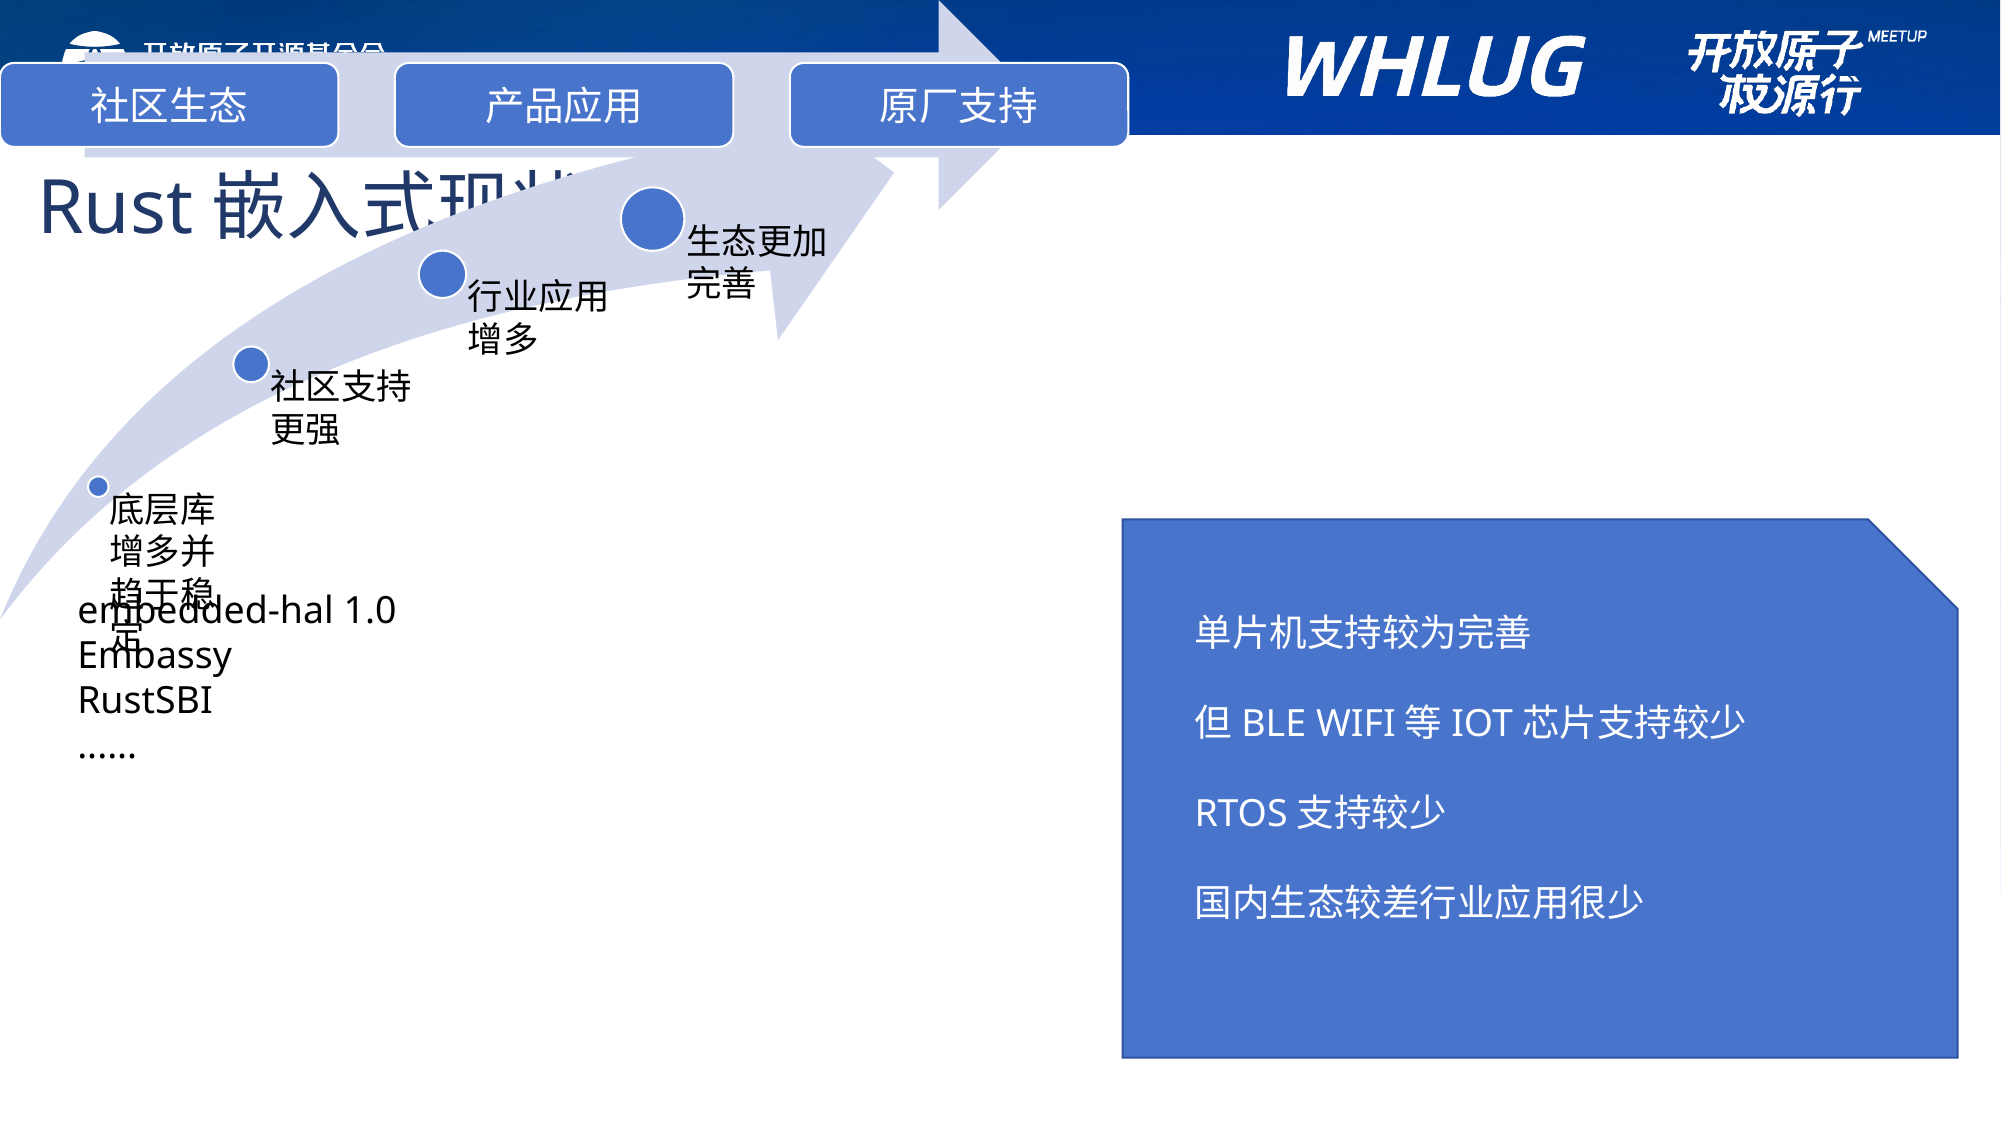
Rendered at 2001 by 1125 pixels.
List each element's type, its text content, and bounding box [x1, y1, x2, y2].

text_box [774, 171, 1904, 383]
text_box [1121, 518, 1959, 1059]
picture [940, 0, 2001, 171]
text_box 单片机支持较为完善 但BLE WIFI等IOT芯片支持较少 RTOS支持较少 国内生态较差行业应用很少 [1179, 601, 1904, 976]
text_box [62, 422, 958, 1105]
picture [0, 0, 938, 69]
text_box Rust嵌入式现状 [22, 151, 628, 257]
